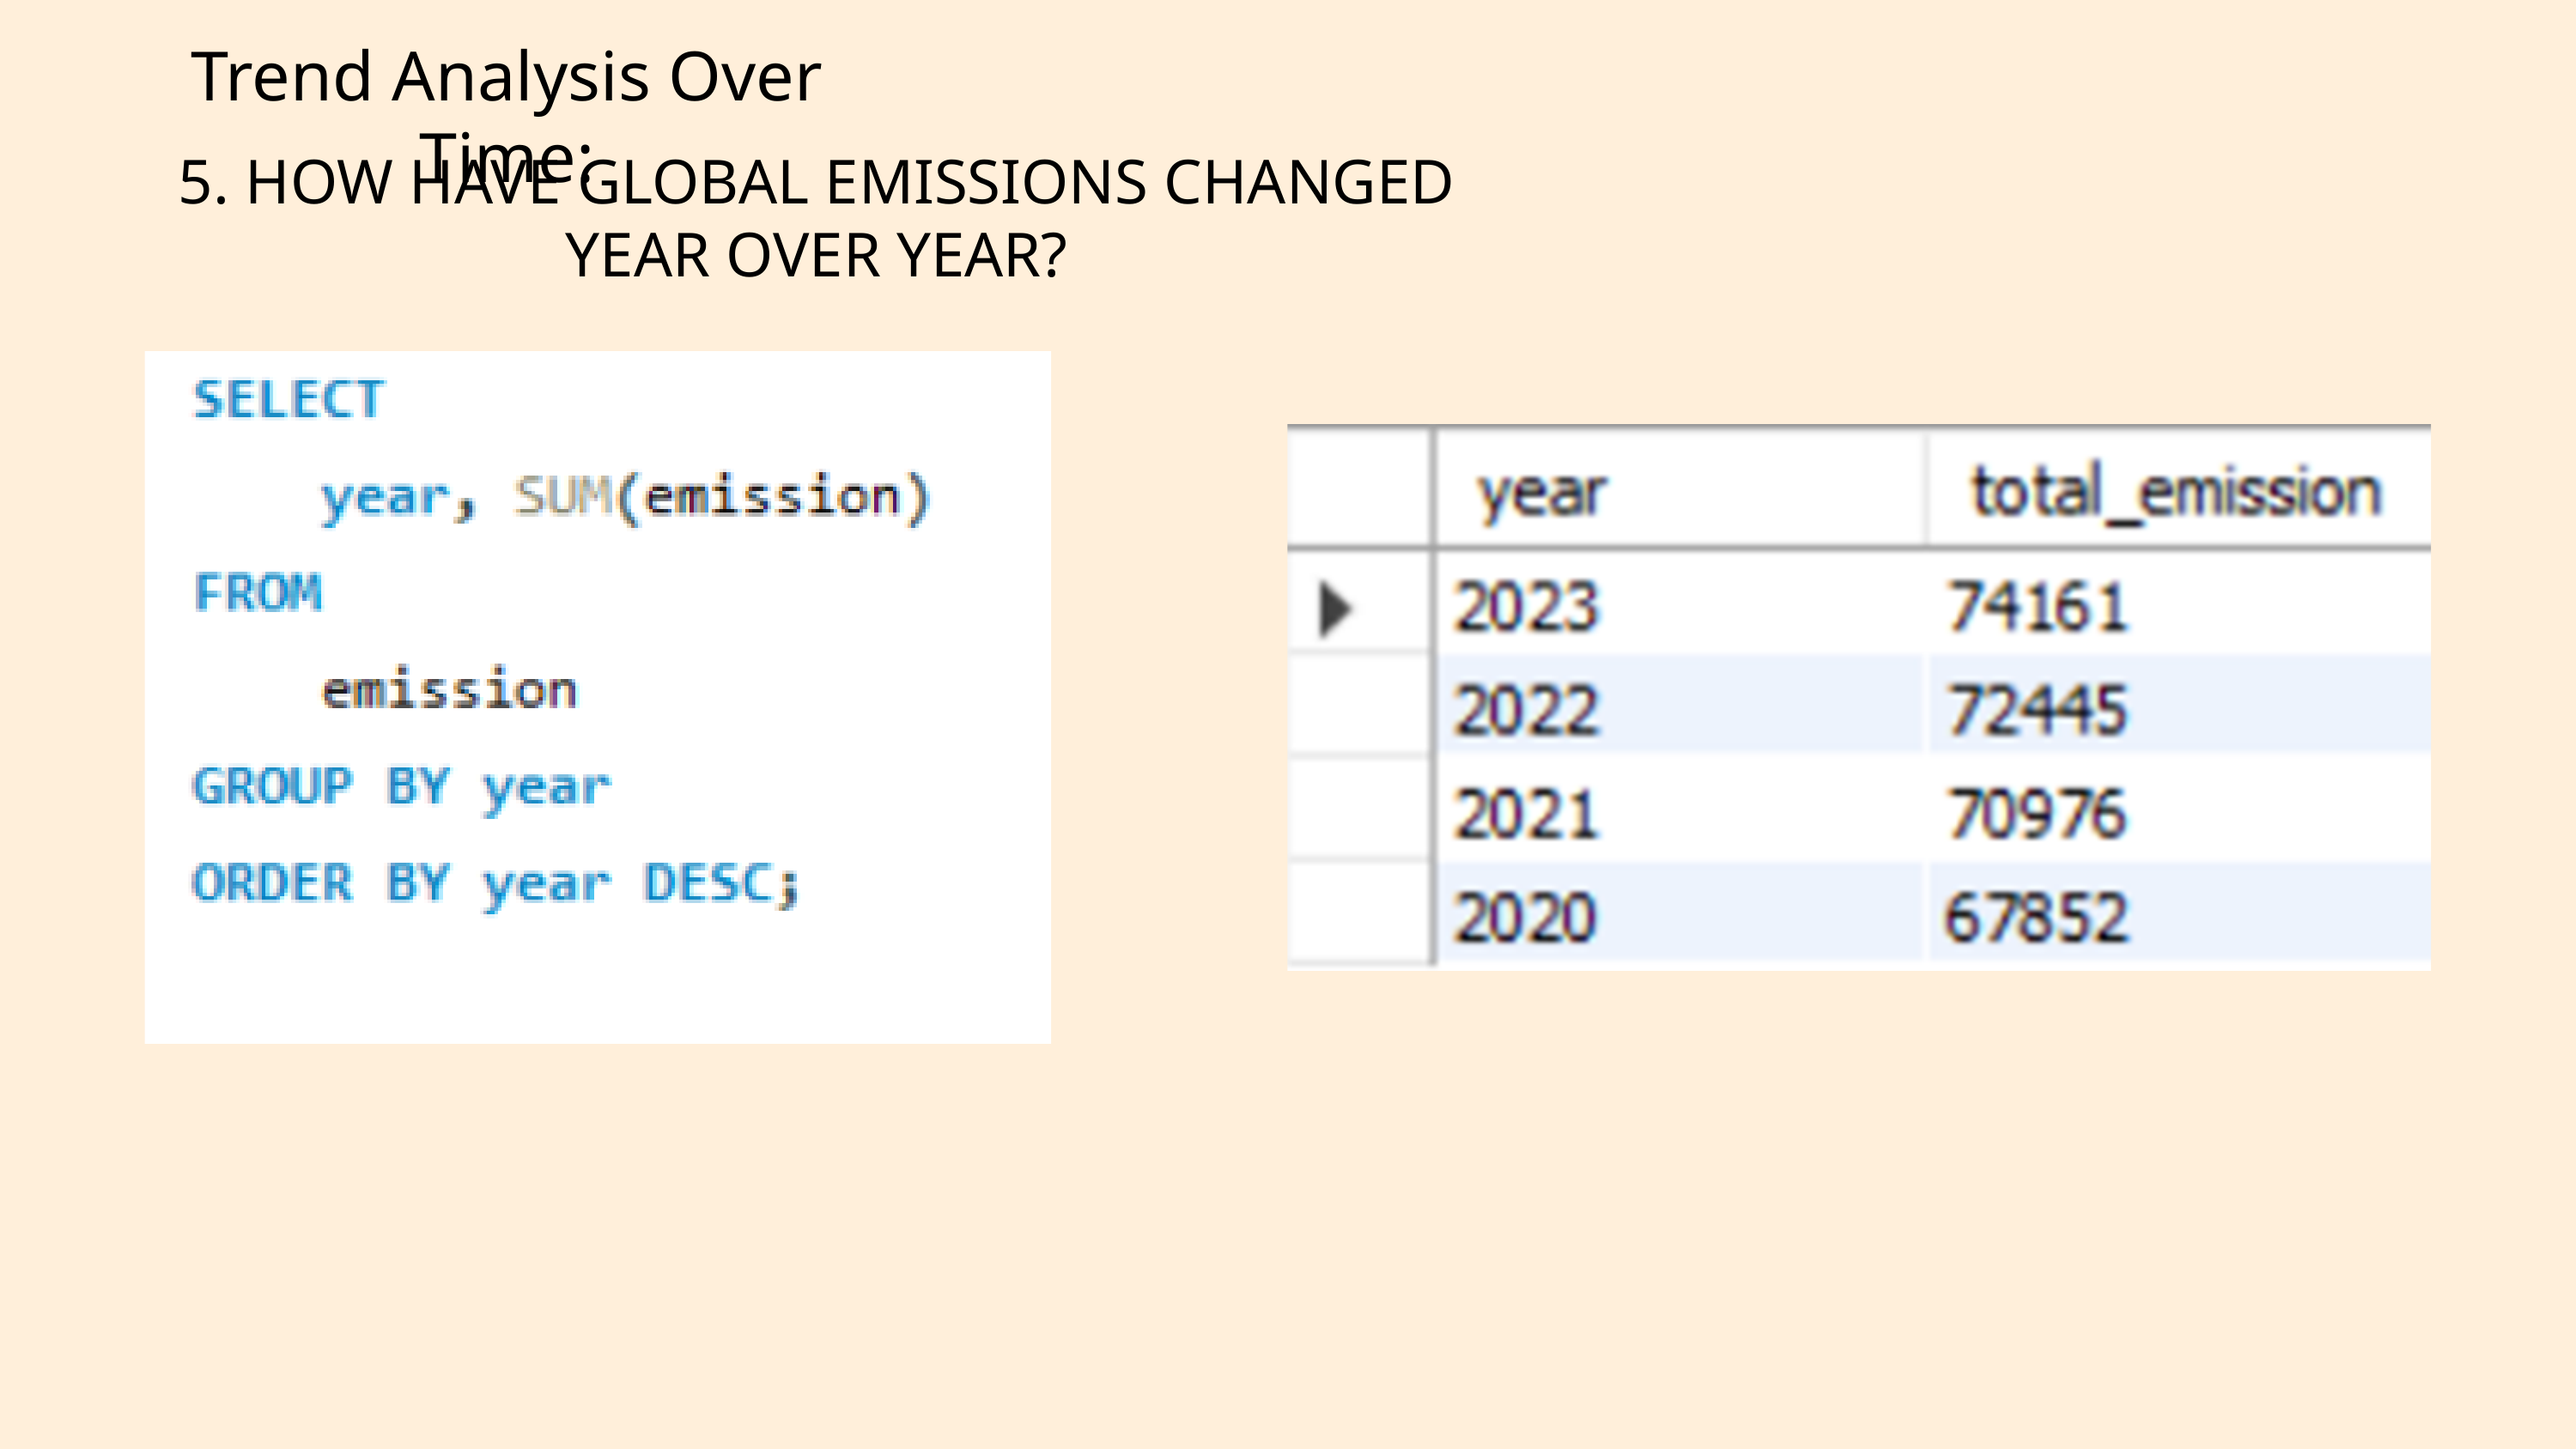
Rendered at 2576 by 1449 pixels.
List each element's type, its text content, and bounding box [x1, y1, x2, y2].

text_box Trend Analysis Over Time: [144, 33, 870, 197]
text_box [144, 351, 1052, 1044]
text_box [1287, 424, 2432, 971]
text_box 5. HOW HAVE GLOBAL EMISSIONS CHANGED YEAR OVER YEAR? [144, 143, 1490, 290]
